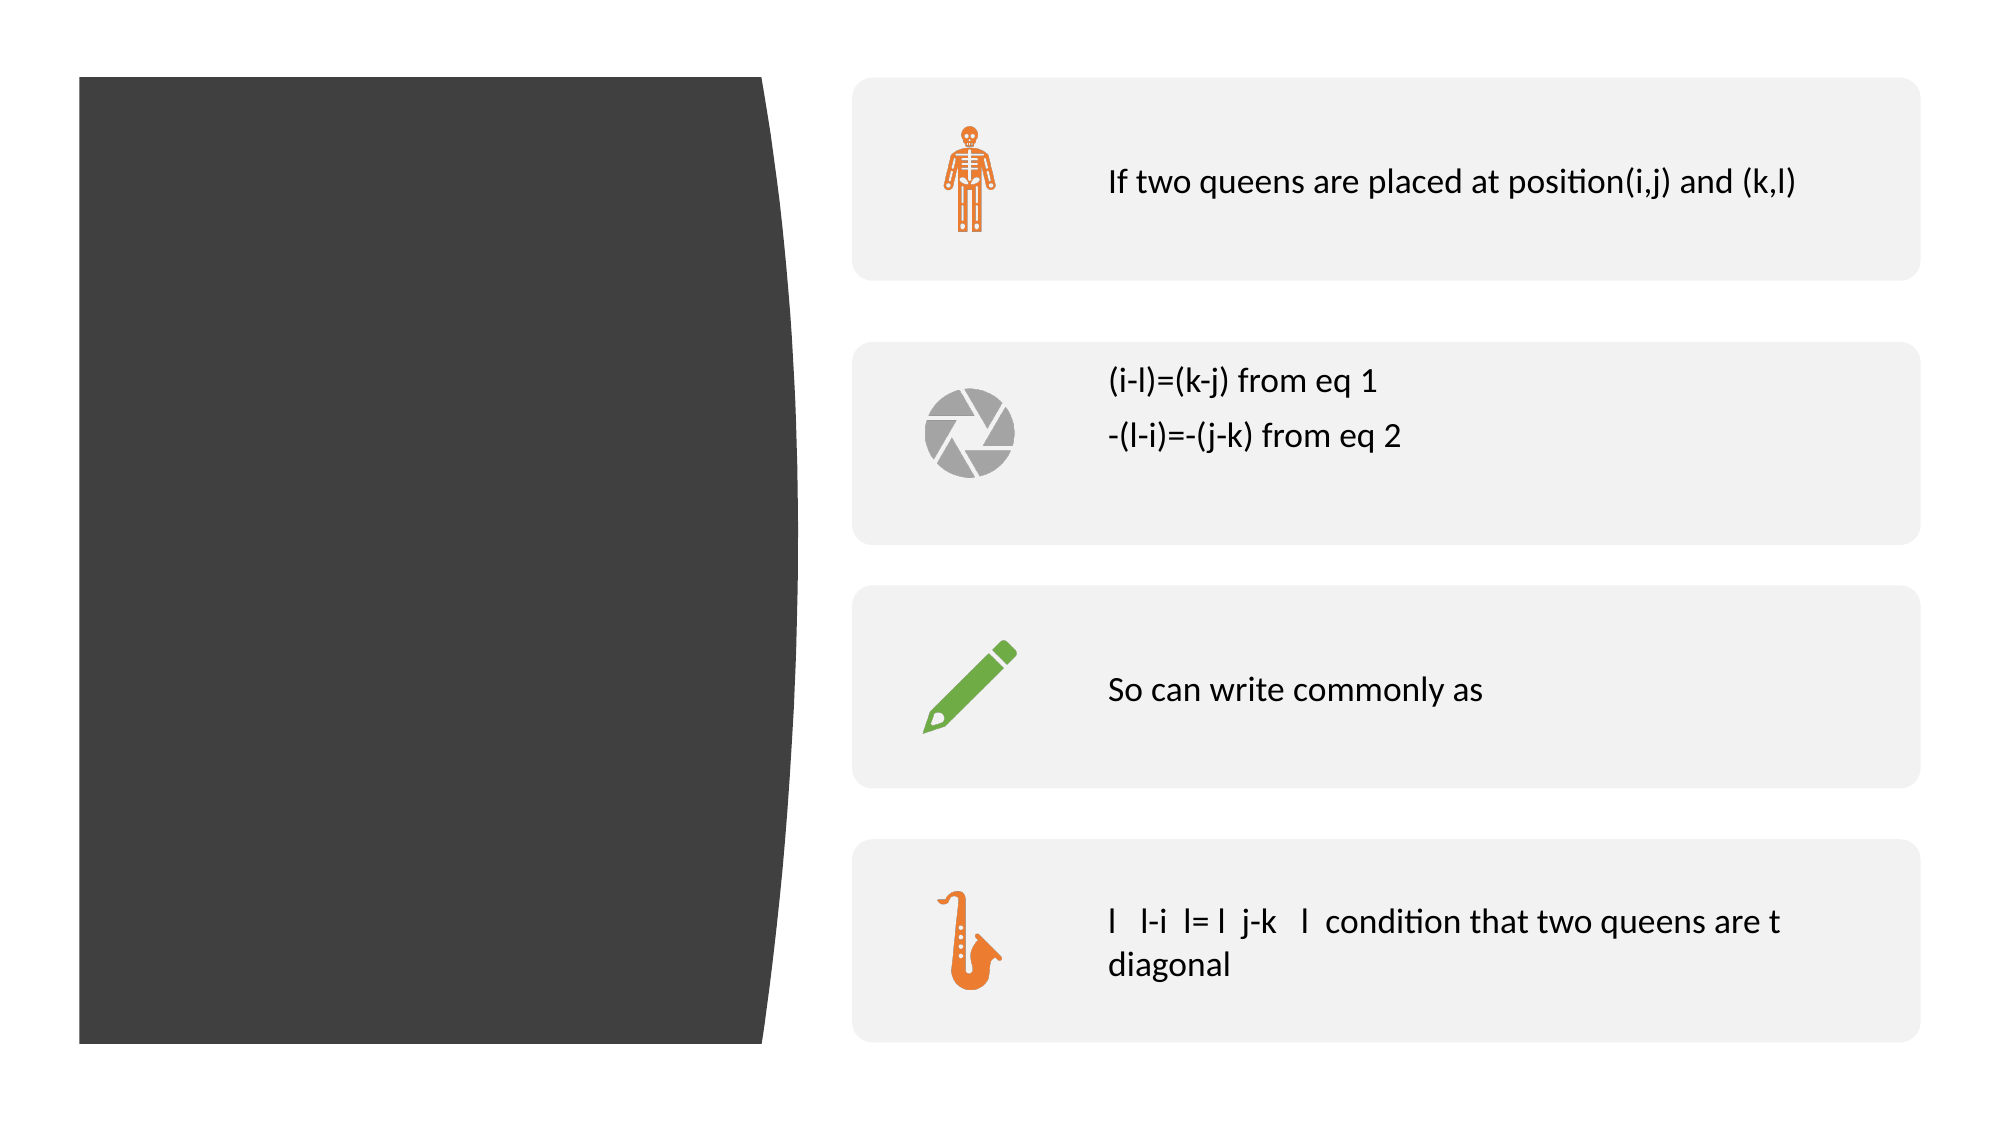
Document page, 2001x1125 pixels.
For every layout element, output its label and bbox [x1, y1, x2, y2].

list [852, 77, 1921, 1043]
text_box [78, 76, 800, 1045]
